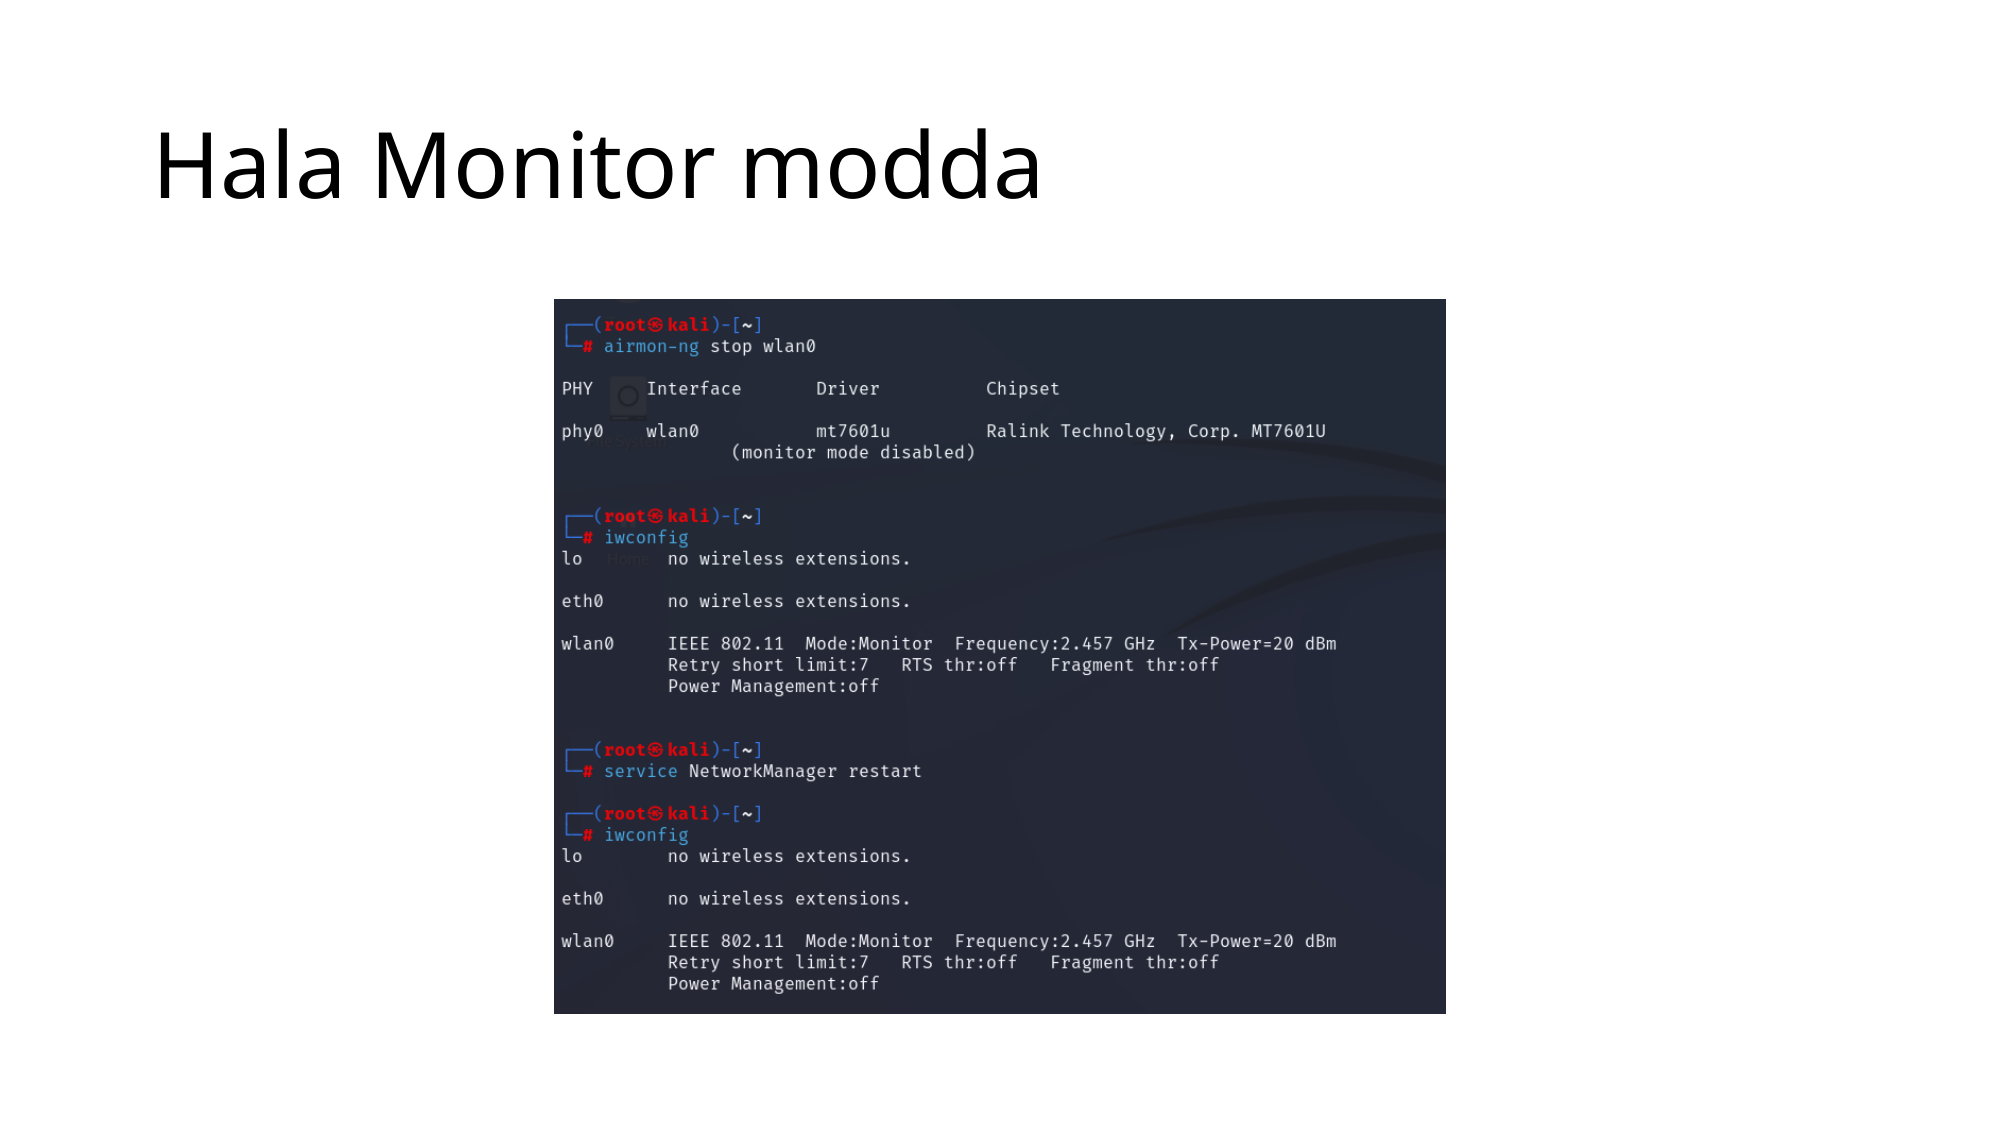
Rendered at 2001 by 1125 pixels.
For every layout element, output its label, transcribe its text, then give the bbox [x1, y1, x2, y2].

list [554, 299, 1446, 1014]
title Hala Monitor modda [137, 59, 1863, 278]
